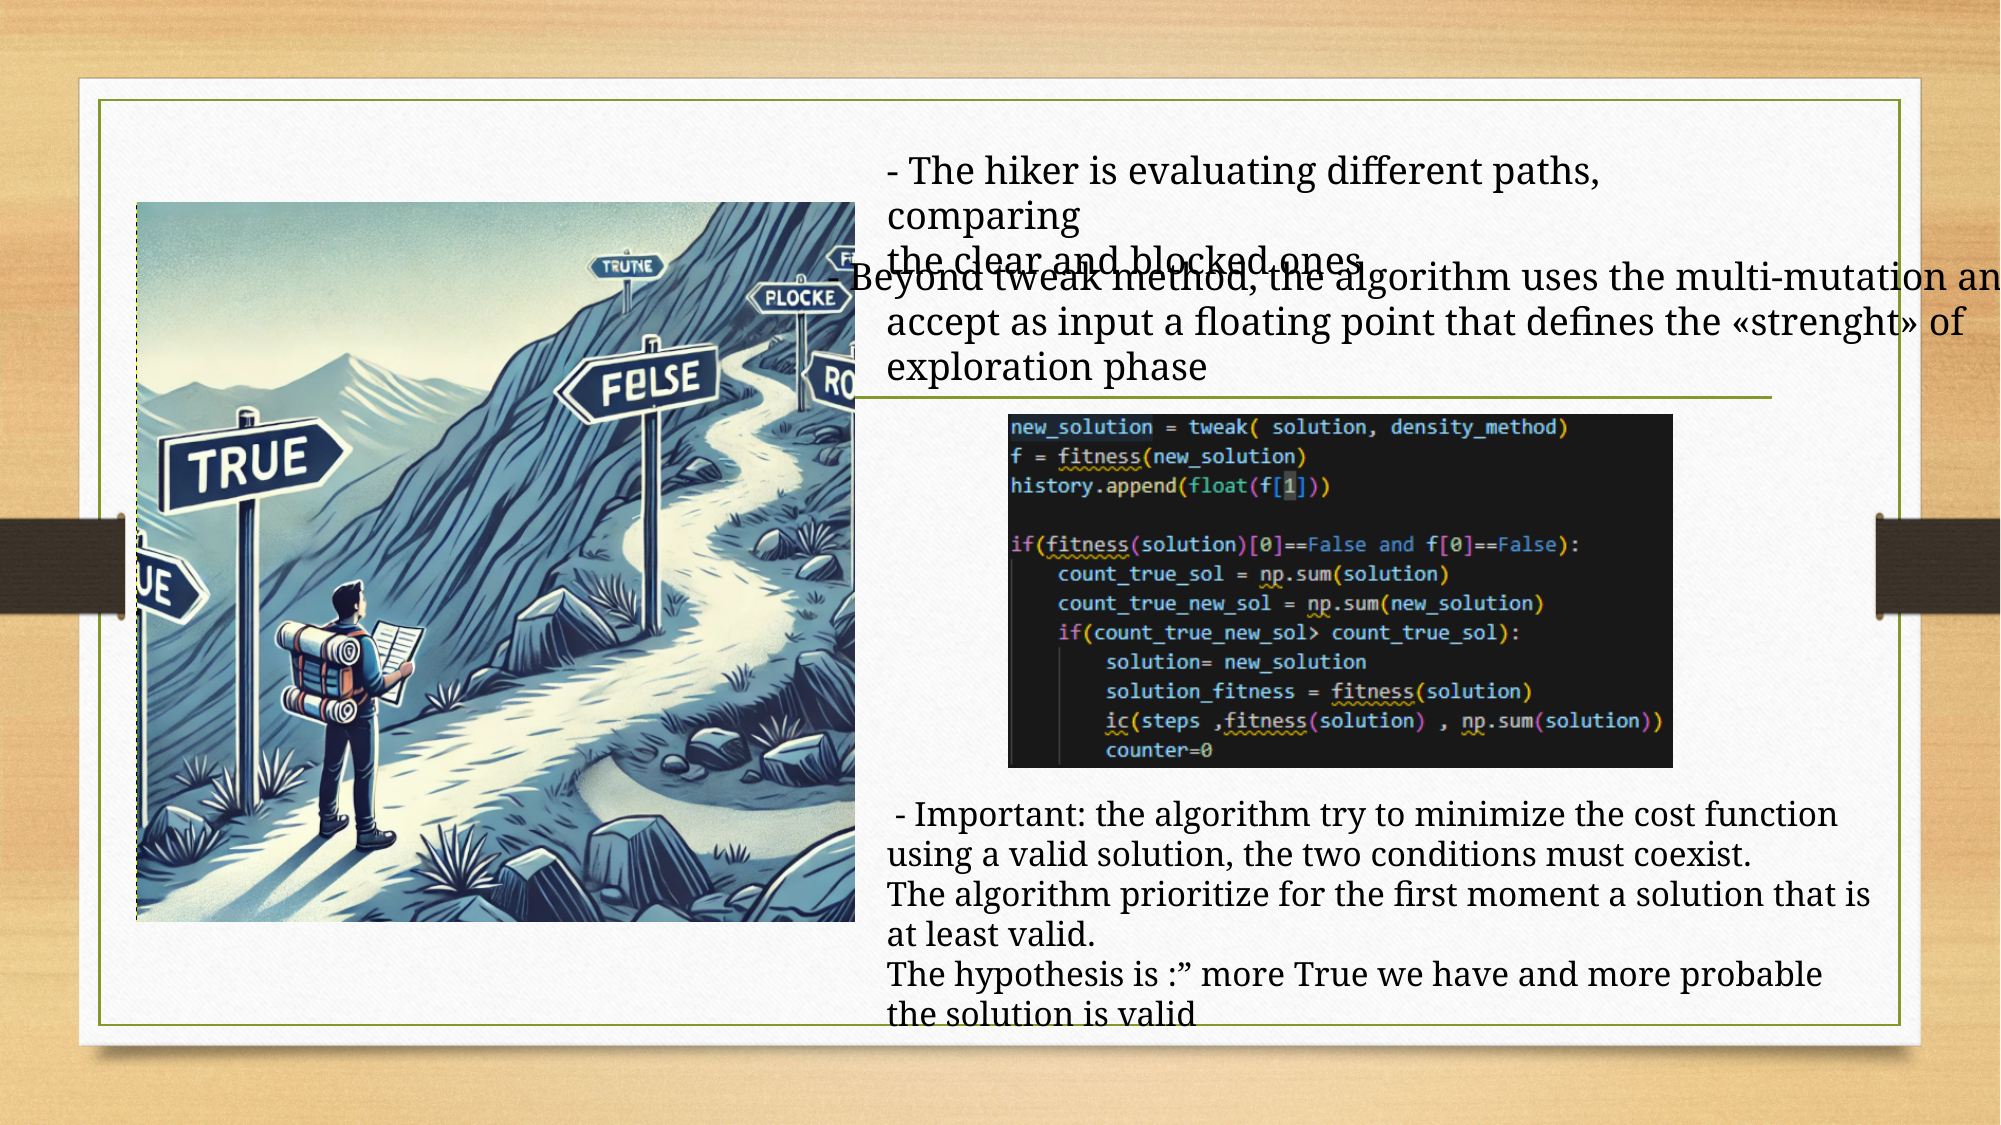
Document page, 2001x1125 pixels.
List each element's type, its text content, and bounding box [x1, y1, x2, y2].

text_box - The hiker is evaluating different paths, comparing the clear and blocked ones [871, 139, 1810, 245]
picture [0, 0, 2001, 1125]
text_box - Beyond tweak method, the algorithm uses the multi-mutation and accept as input a floating point that defines the «strenght» of exploration phase [855, 245, 2000, 396]
text_box - Important: the algorithm try to minimize the cost function using a valid solution, the two conditions must coexist. The algorithm prioritize for the first moment a solution that is at least valid. The hypothesis is :” more True we have and more probable the solution is valid [871, 785, 1896, 1041]
